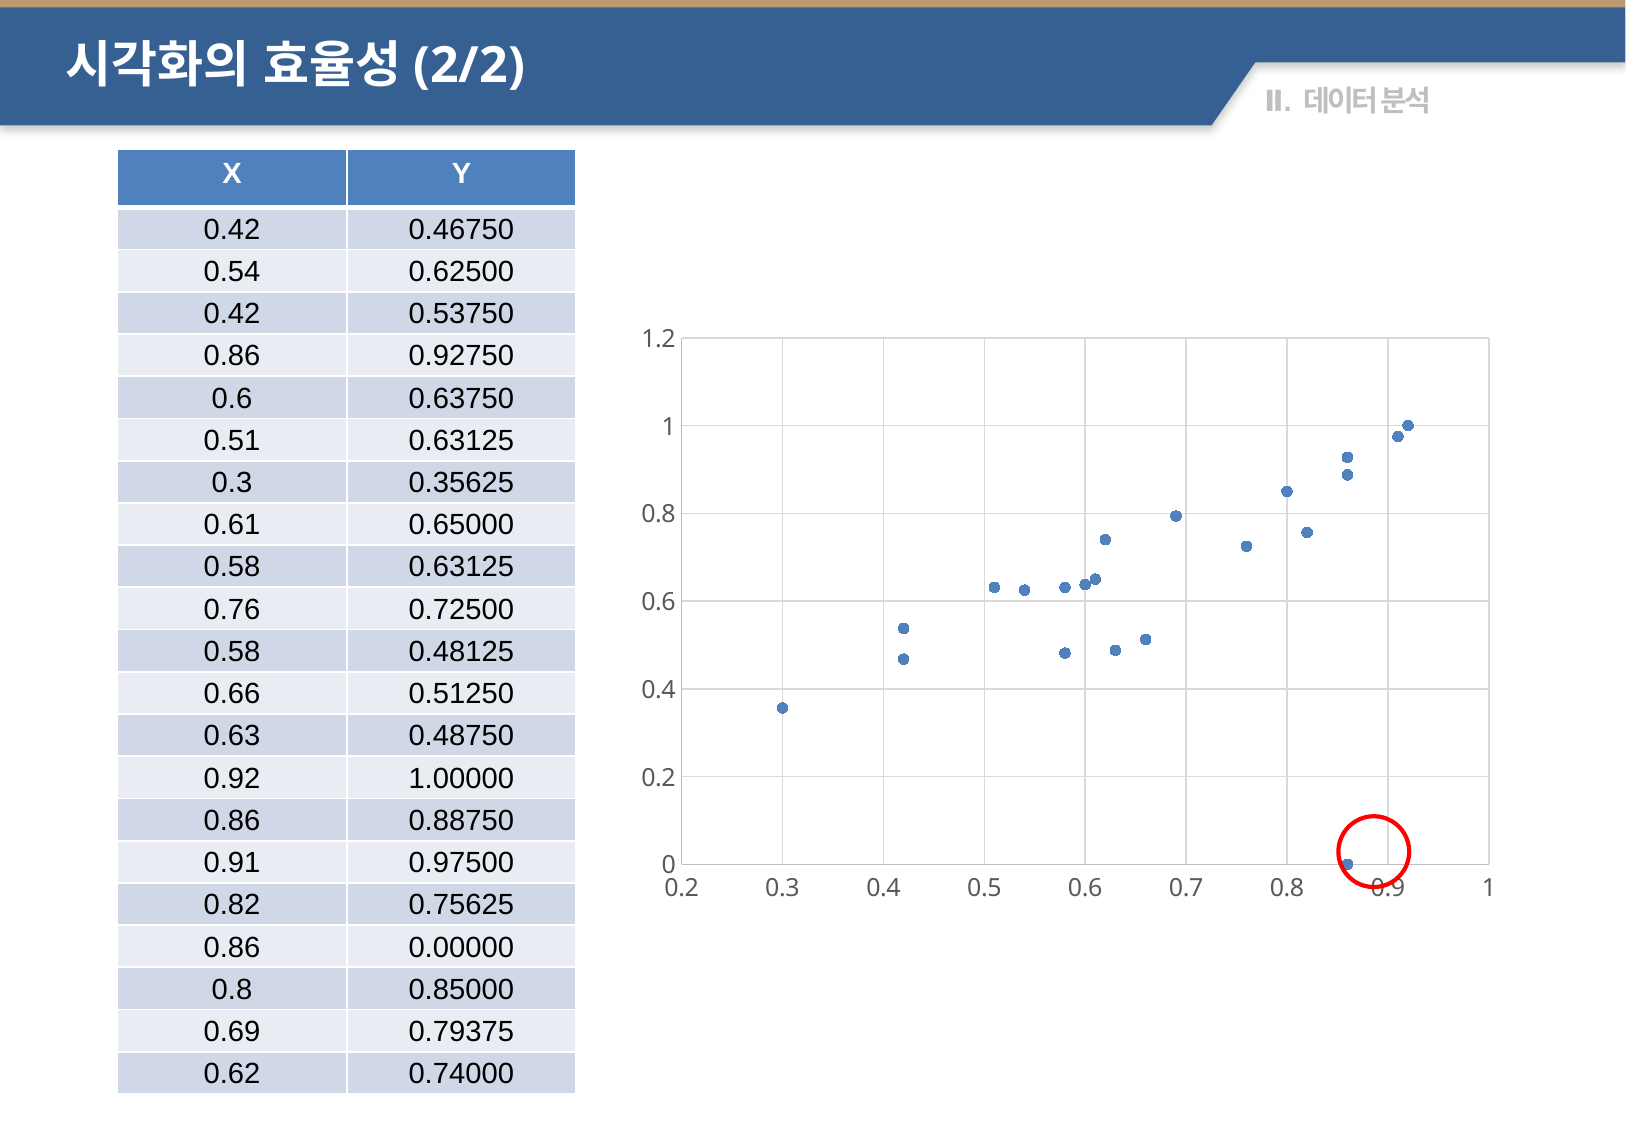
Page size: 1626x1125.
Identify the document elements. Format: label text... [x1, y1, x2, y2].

table_cell 0.85000 [348, 968, 575, 1009]
table_cell 0.46750 [348, 210, 575, 249]
table_cell 0.82 [118, 884, 346, 924]
table_cell 0.63 [118, 715, 346, 755]
table_cell 0.42 [118, 210, 346, 249]
table_cell 0.63750 [348, 377, 575, 418]
table_cell 0.88750 [348, 799, 575, 840]
table_cell 0.65000 [348, 504, 575, 544]
table_cell 0.54 [118, 250, 346, 291]
table_cell 0.63125 [348, 546, 575, 586]
table_cell 0.58 [118, 546, 346, 586]
table_cell 0.6 [118, 377, 346, 418]
table_cell 0.92 [118, 757, 346, 798]
table_cell 0.79375 [348, 1010, 575, 1051]
text_box 시각화의 효율성(2/2) [50, 36, 1297, 100]
table_cell 0.53750 [348, 293, 575, 333]
table_cell 1.00000 [348, 757, 575, 798]
table_cell 0.62 [118, 1053, 346, 1093]
table_cell 0.48750 [348, 715, 575, 755]
table_cell 0.3 [118, 462, 346, 502]
table_cell 0.42 [118, 293, 346, 333]
table_header X [118, 150, 346, 205]
table_cell 0.48125 [348, 630, 575, 671]
table_cell 0.92750 [348, 335, 575, 375]
table_cell 0.63125 [348, 419, 575, 460]
table_cell 0.76 [118, 588, 346, 629]
table_cell 0.66 [118, 673, 346, 713]
table_cell 0.8 [118, 968, 346, 1009]
table_cell 0.74000 [348, 1053, 575, 1093]
table_cell 0.62500 [348, 250, 575, 291]
table_cell 0.35625 [348, 462, 575, 502]
table_cell 0.97500 [348, 842, 575, 882]
table_cell 0.69 [118, 1010, 346, 1051]
table_cell 0.58 [118, 630, 346, 671]
table_cell 0.86 [118, 335, 346, 375]
table_cell 0.51250 [348, 673, 575, 713]
table_cell 0.75625 [348, 884, 575, 924]
table_cell 0.86 [118, 926, 346, 966]
table_cell 0.91 [118, 842, 346, 882]
table_cell 0.51 [118, 419, 346, 460]
table_cell 0.61 [118, 504, 346, 544]
table_cell 0.72500 [348, 588, 575, 629]
table_cell 0.00000 [348, 926, 575, 966]
chart [623, 308, 1514, 918]
table_cell 0.86 [118, 799, 346, 840]
table_header Y [348, 150, 575, 205]
